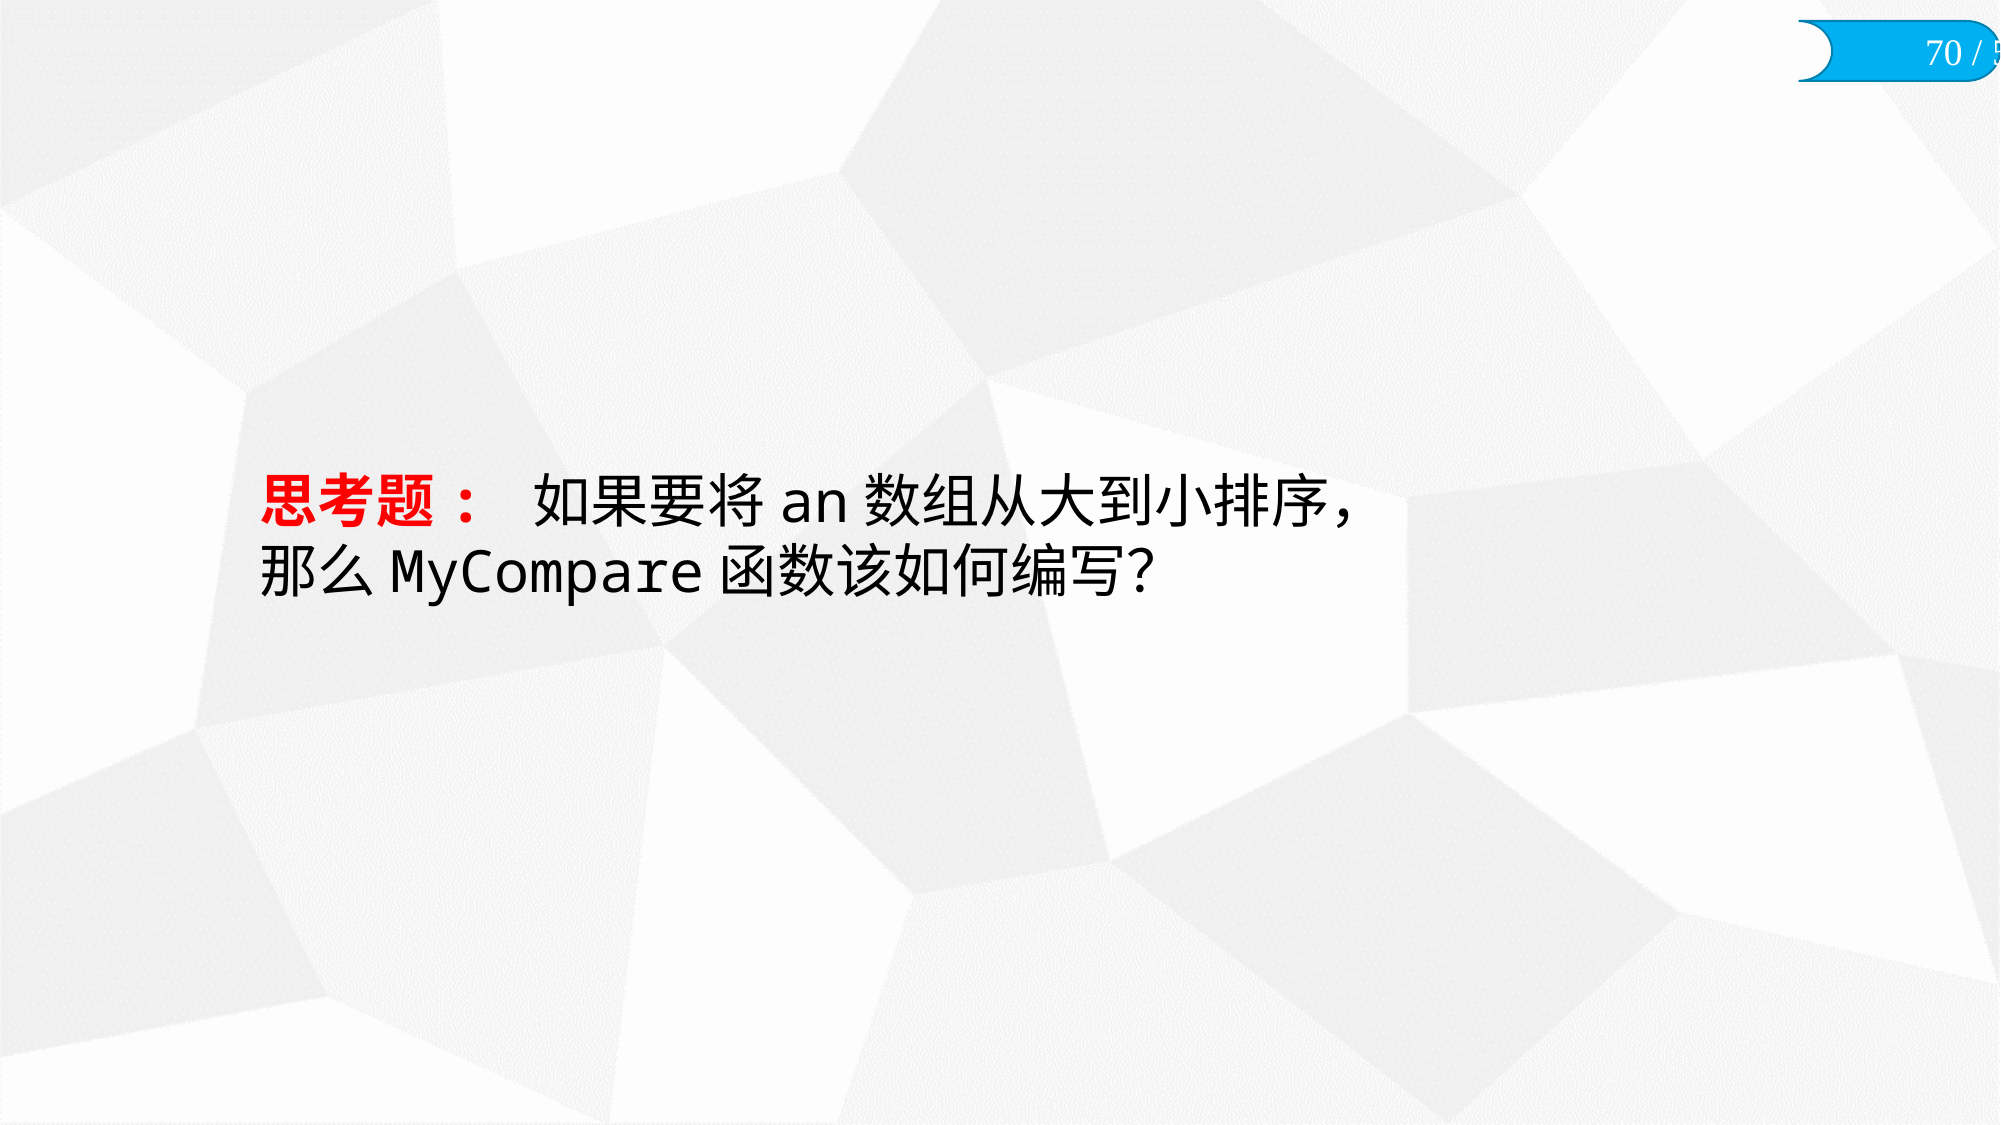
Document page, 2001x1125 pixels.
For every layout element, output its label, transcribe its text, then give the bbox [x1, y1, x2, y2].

text_box 思考题: 如果要将an数组从大到小排序， 那么MyCompare函数该如何编写？ [244, 456, 1403, 612]
picture [0, 0, 2000, 1125]
